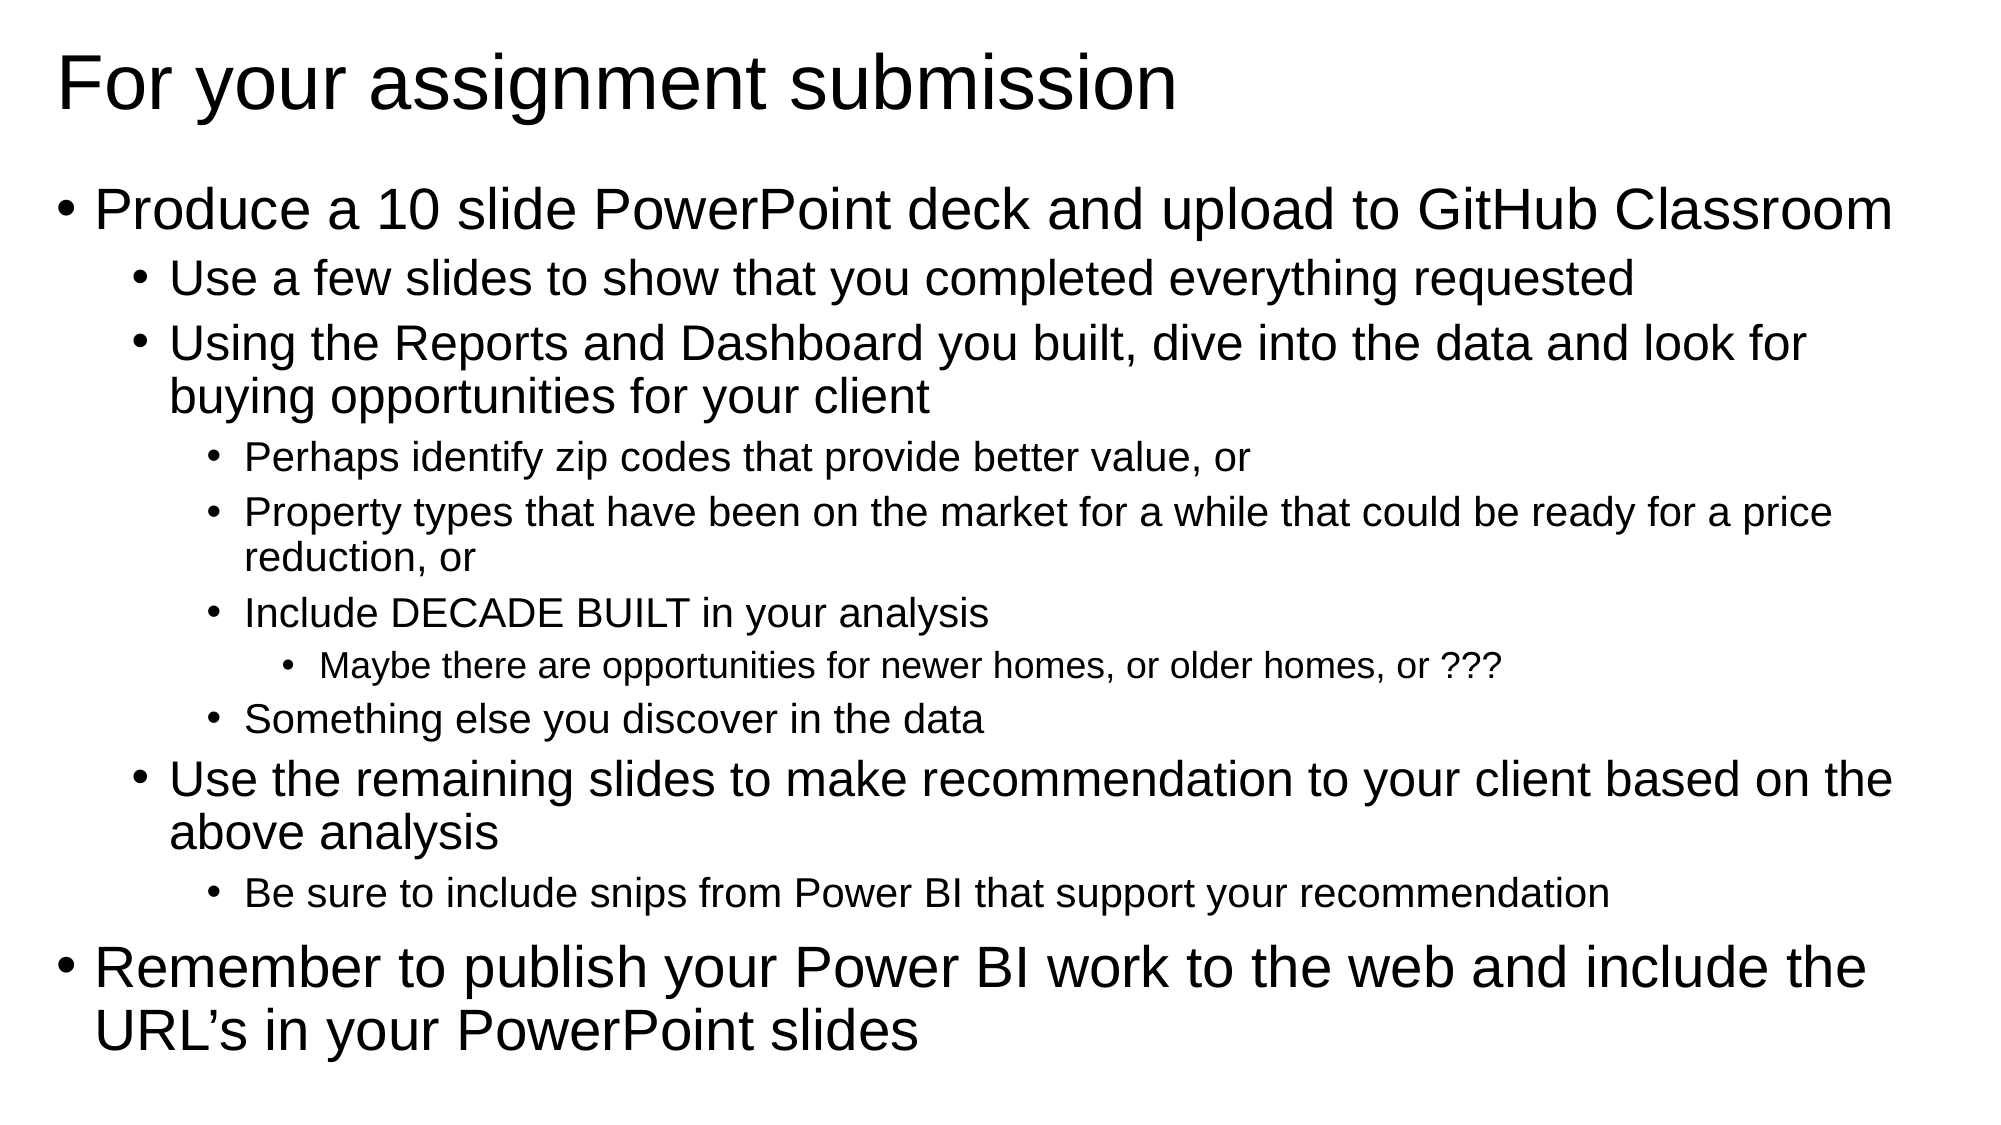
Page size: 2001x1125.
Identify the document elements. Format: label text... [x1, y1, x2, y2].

list Produce a 10 slide PowerPoint deck and upload to GitHub Classroom Use a few slides to show that you completed everything requested Using the Reports and Dashboard you built, dive into the data and look for buying opportunities for your client Perhaps identify zip codes that provide better value, or Property types that have been on the market for a while that could be ready for a price reduction, or Include DECADE BUILT in your analysis Maybe there are opportunities for newer homes, or older homes, or ??? Something else you discover in the data Use the remaining slides to make recommendation to your client based on the above analysis Be sure to include snips from Power BI that support your recommendation Remember to publish your Power BI work to the web and include the URL’s in your PowerPoint slides [41, 171, 1967, 1081]
title For your assignment submission [41, 34, 1967, 134]
